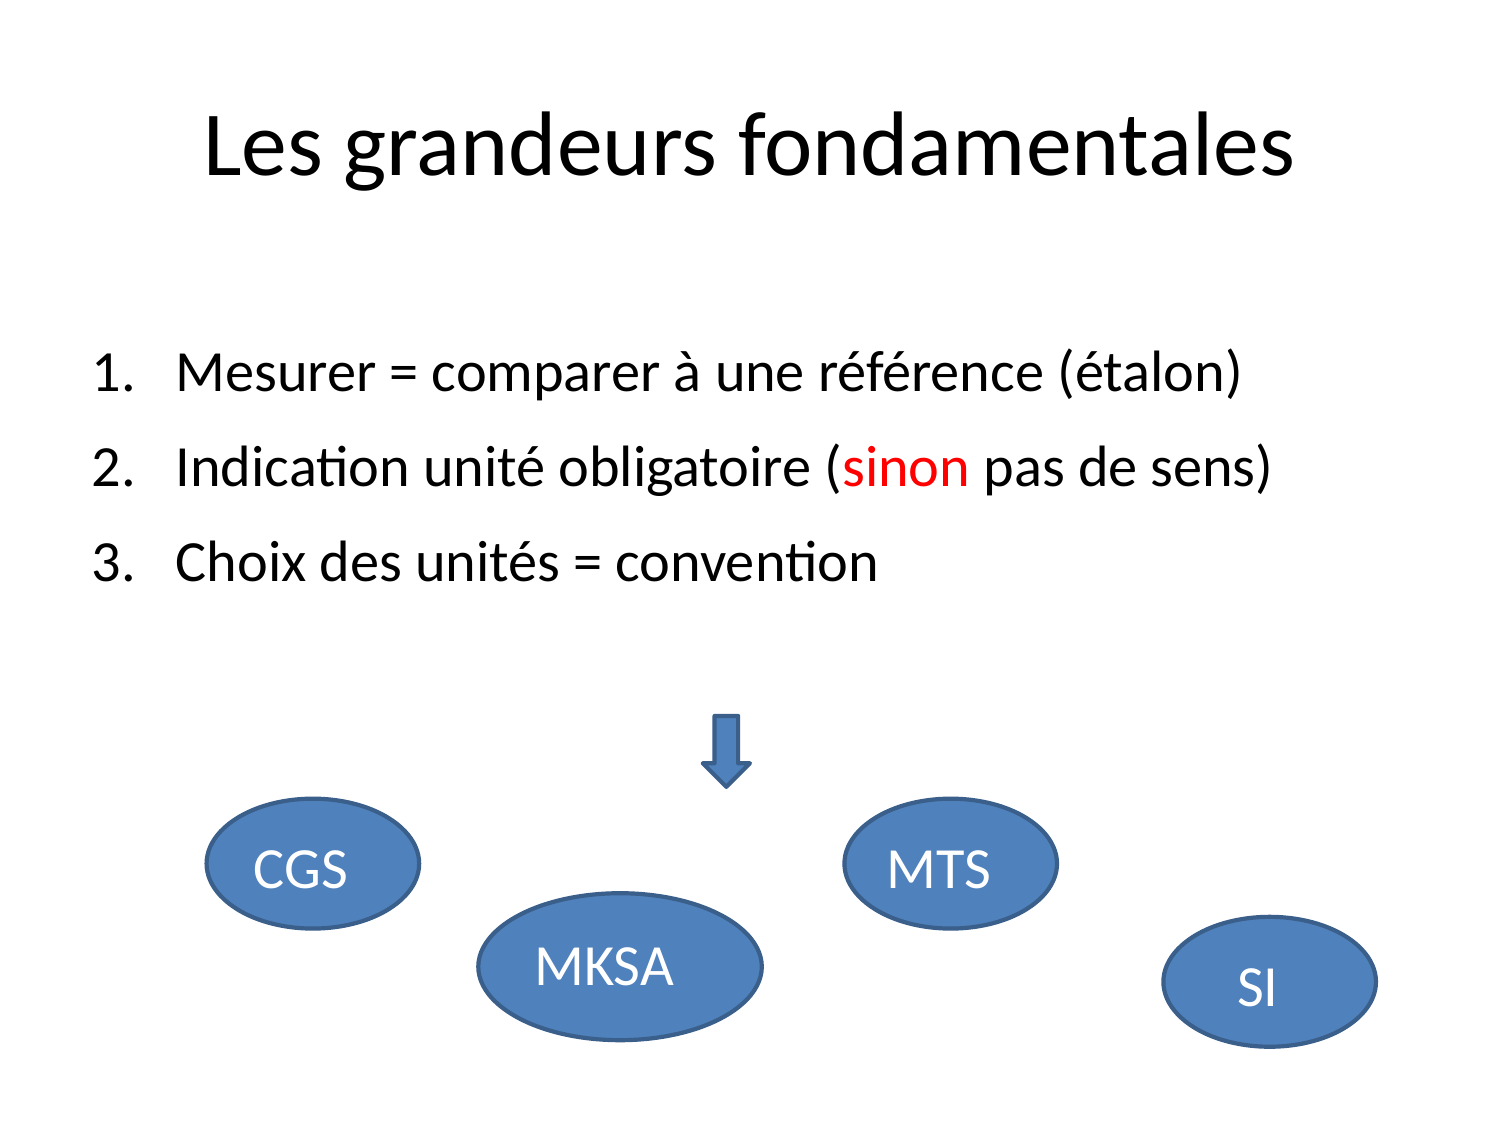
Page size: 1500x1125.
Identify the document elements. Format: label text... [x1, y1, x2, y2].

text_box [700, 713, 752, 789]
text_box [1163, 916, 1377, 1047]
text_box Mesurer = comparer à une référence (étalon) Indication unité obligatoire (sinon pas de sens) Choix des unités = convention [76, 326, 1412, 811]
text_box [844, 798, 1058, 929]
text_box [206, 798, 420, 929]
title Les grandeurs fondamentales [75, 45, 1425, 233]
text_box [478, 892, 763, 1098]
